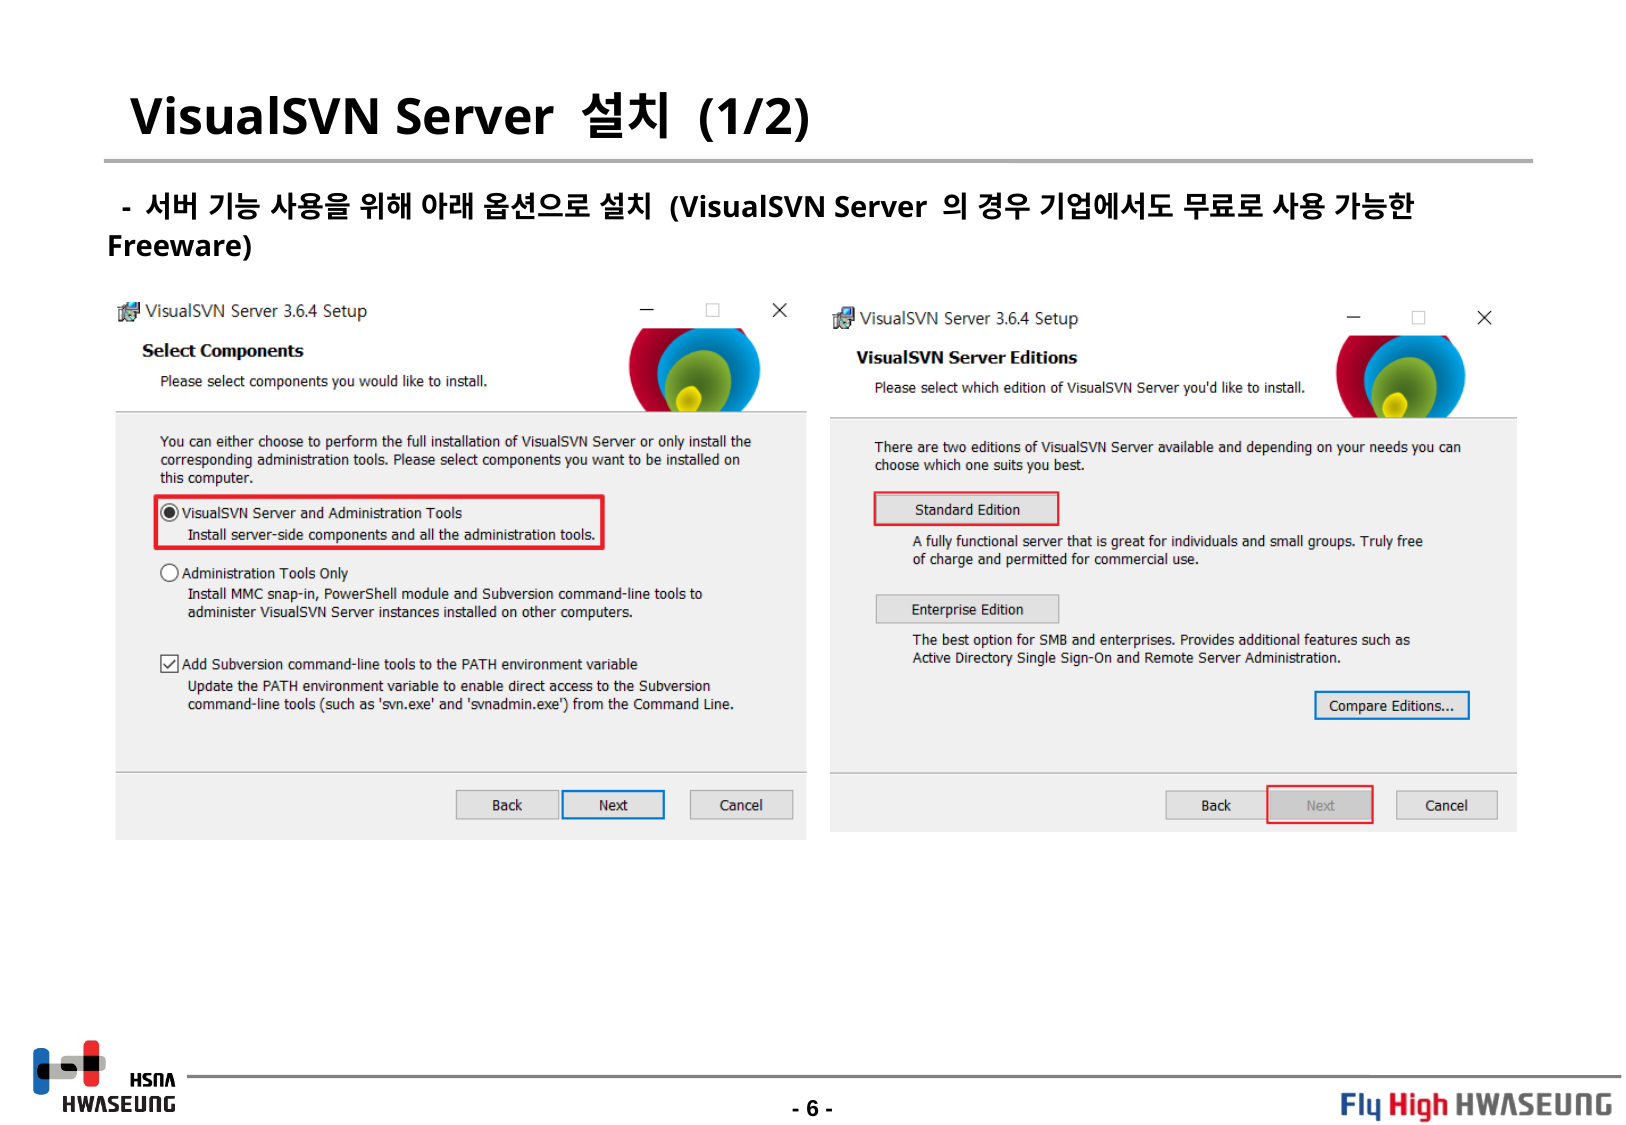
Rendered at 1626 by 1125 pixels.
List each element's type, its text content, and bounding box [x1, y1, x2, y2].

picture [829, 302, 1518, 832]
text_box - 서버 기능 사용을 위해 아래 옵션으로 설치 (VisualSVN Server 의 경우 기업에서도 무료로 사용 가능한 Freeware) [91, 177, 1557, 270]
picture [115, 302, 807, 841]
picture [21, 1034, 187, 1118]
text_box VisualSVN Server 설치 (1/2) [115, 90, 1576, 139]
picture [1336, 1087, 1615, 1125]
